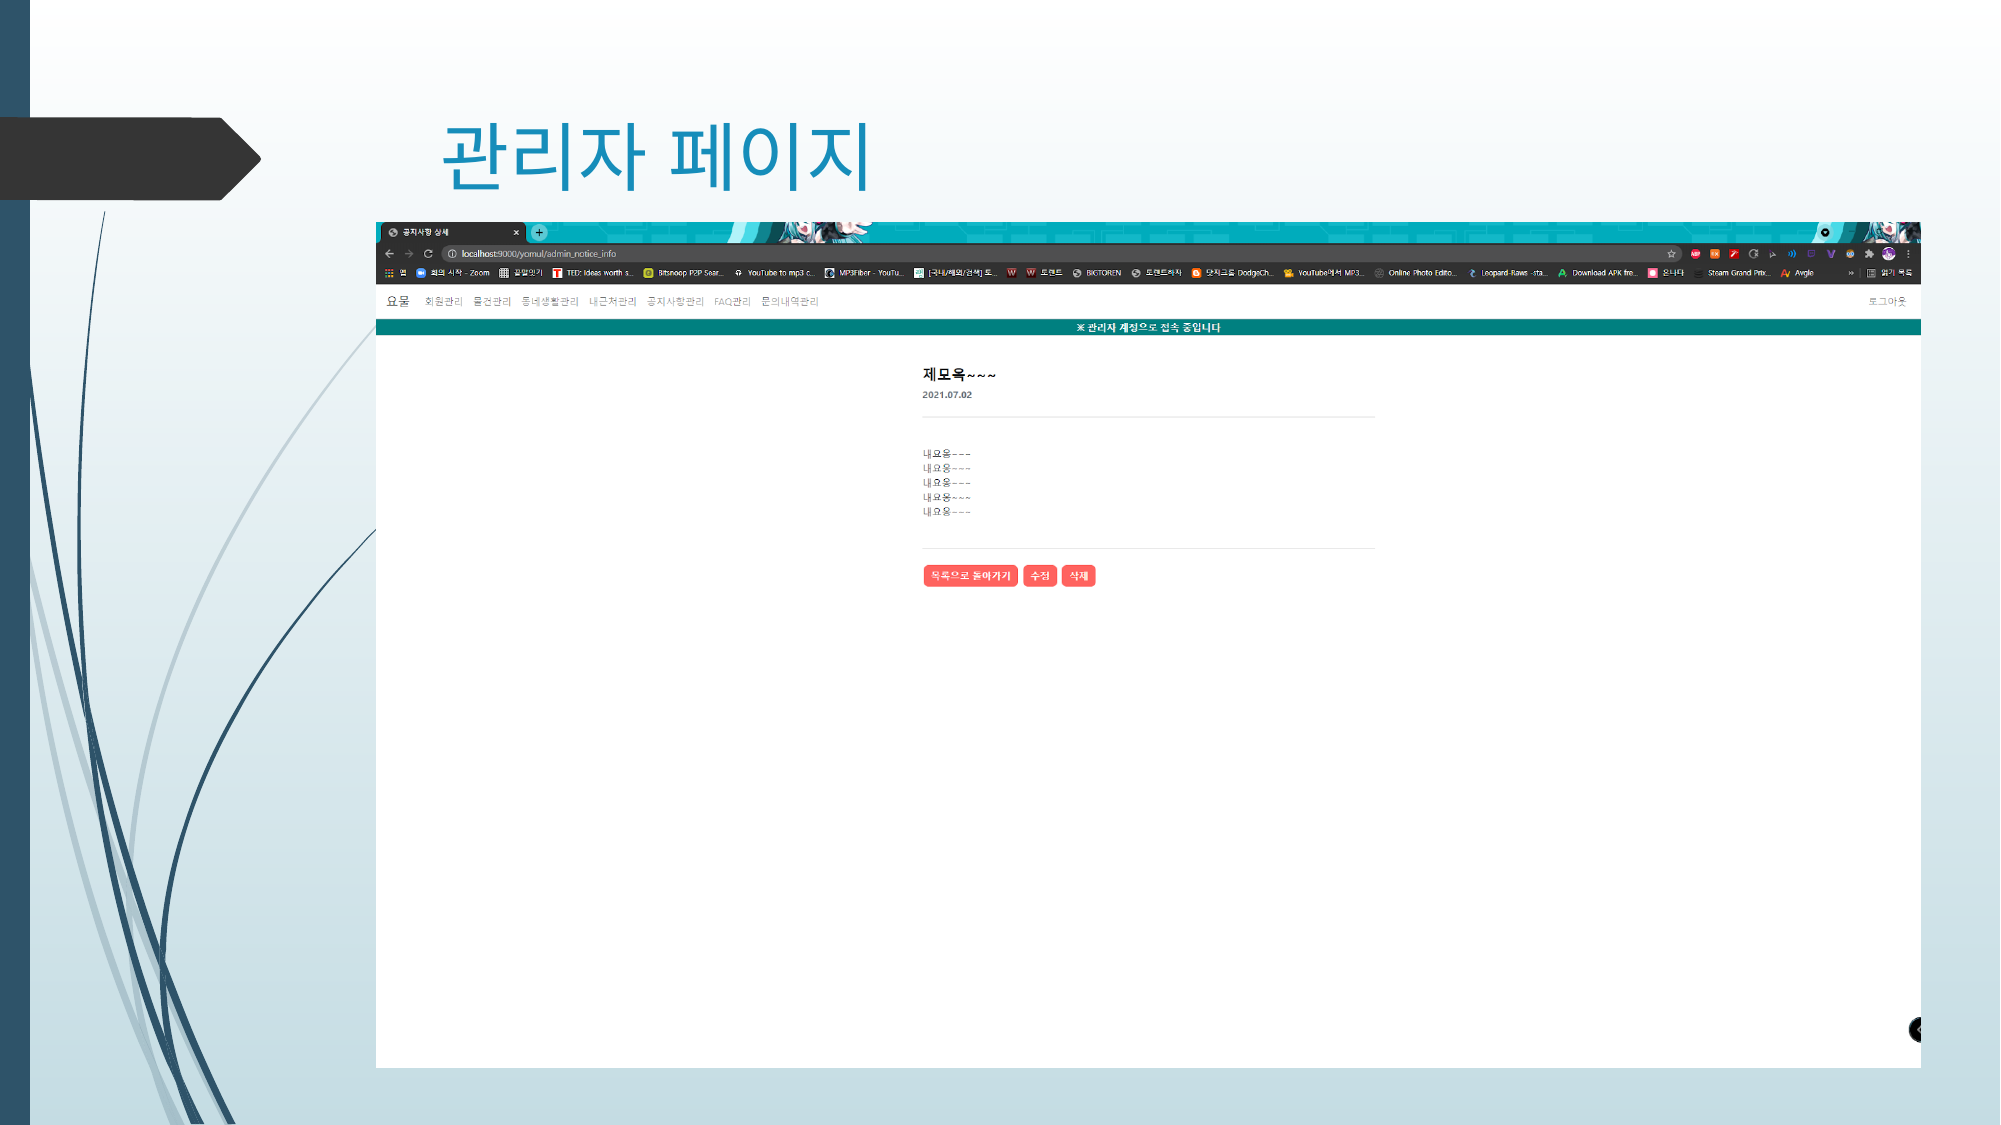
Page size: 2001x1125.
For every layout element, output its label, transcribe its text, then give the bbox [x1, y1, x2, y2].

title 관리자 페이지 [425, 102, 1888, 221]
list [376, 222, 1921, 1068]
